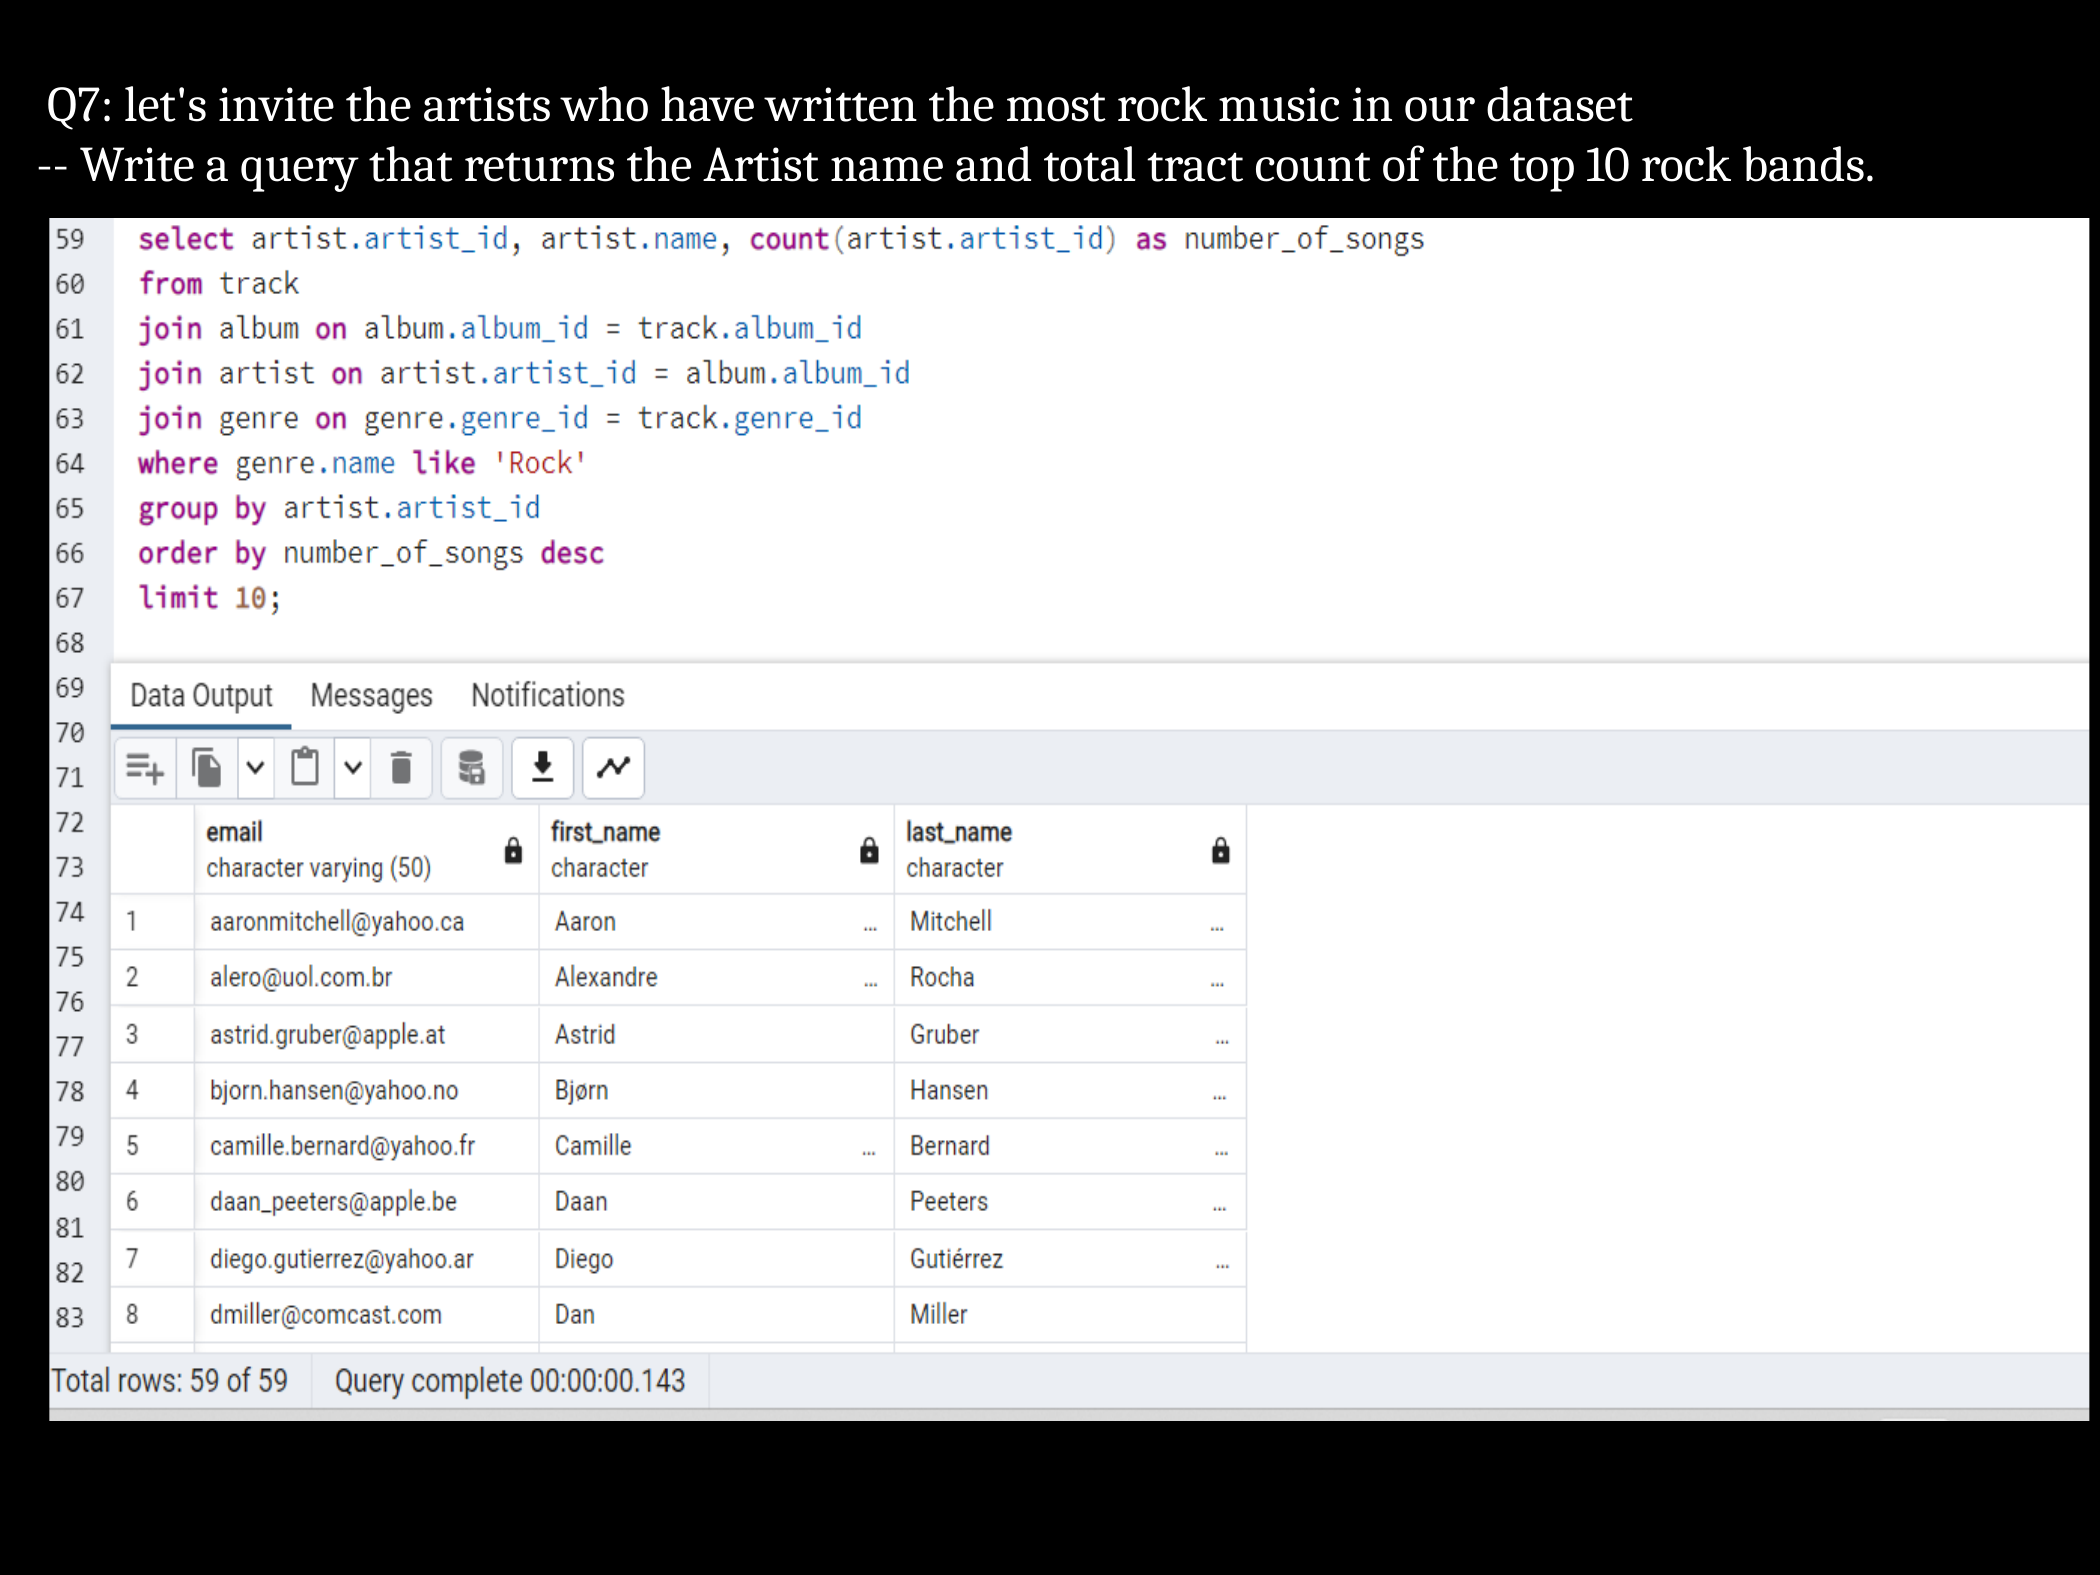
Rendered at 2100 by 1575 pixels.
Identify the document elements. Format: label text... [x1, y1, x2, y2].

picture [49, 218, 2090, 1421]
text_box Q7: let's invite the artists who have written the most rock music in our dataset -- Write a query that returns the Artist name and total tract count of the top 10 rock bands. [21, 64, 2006, 259]
